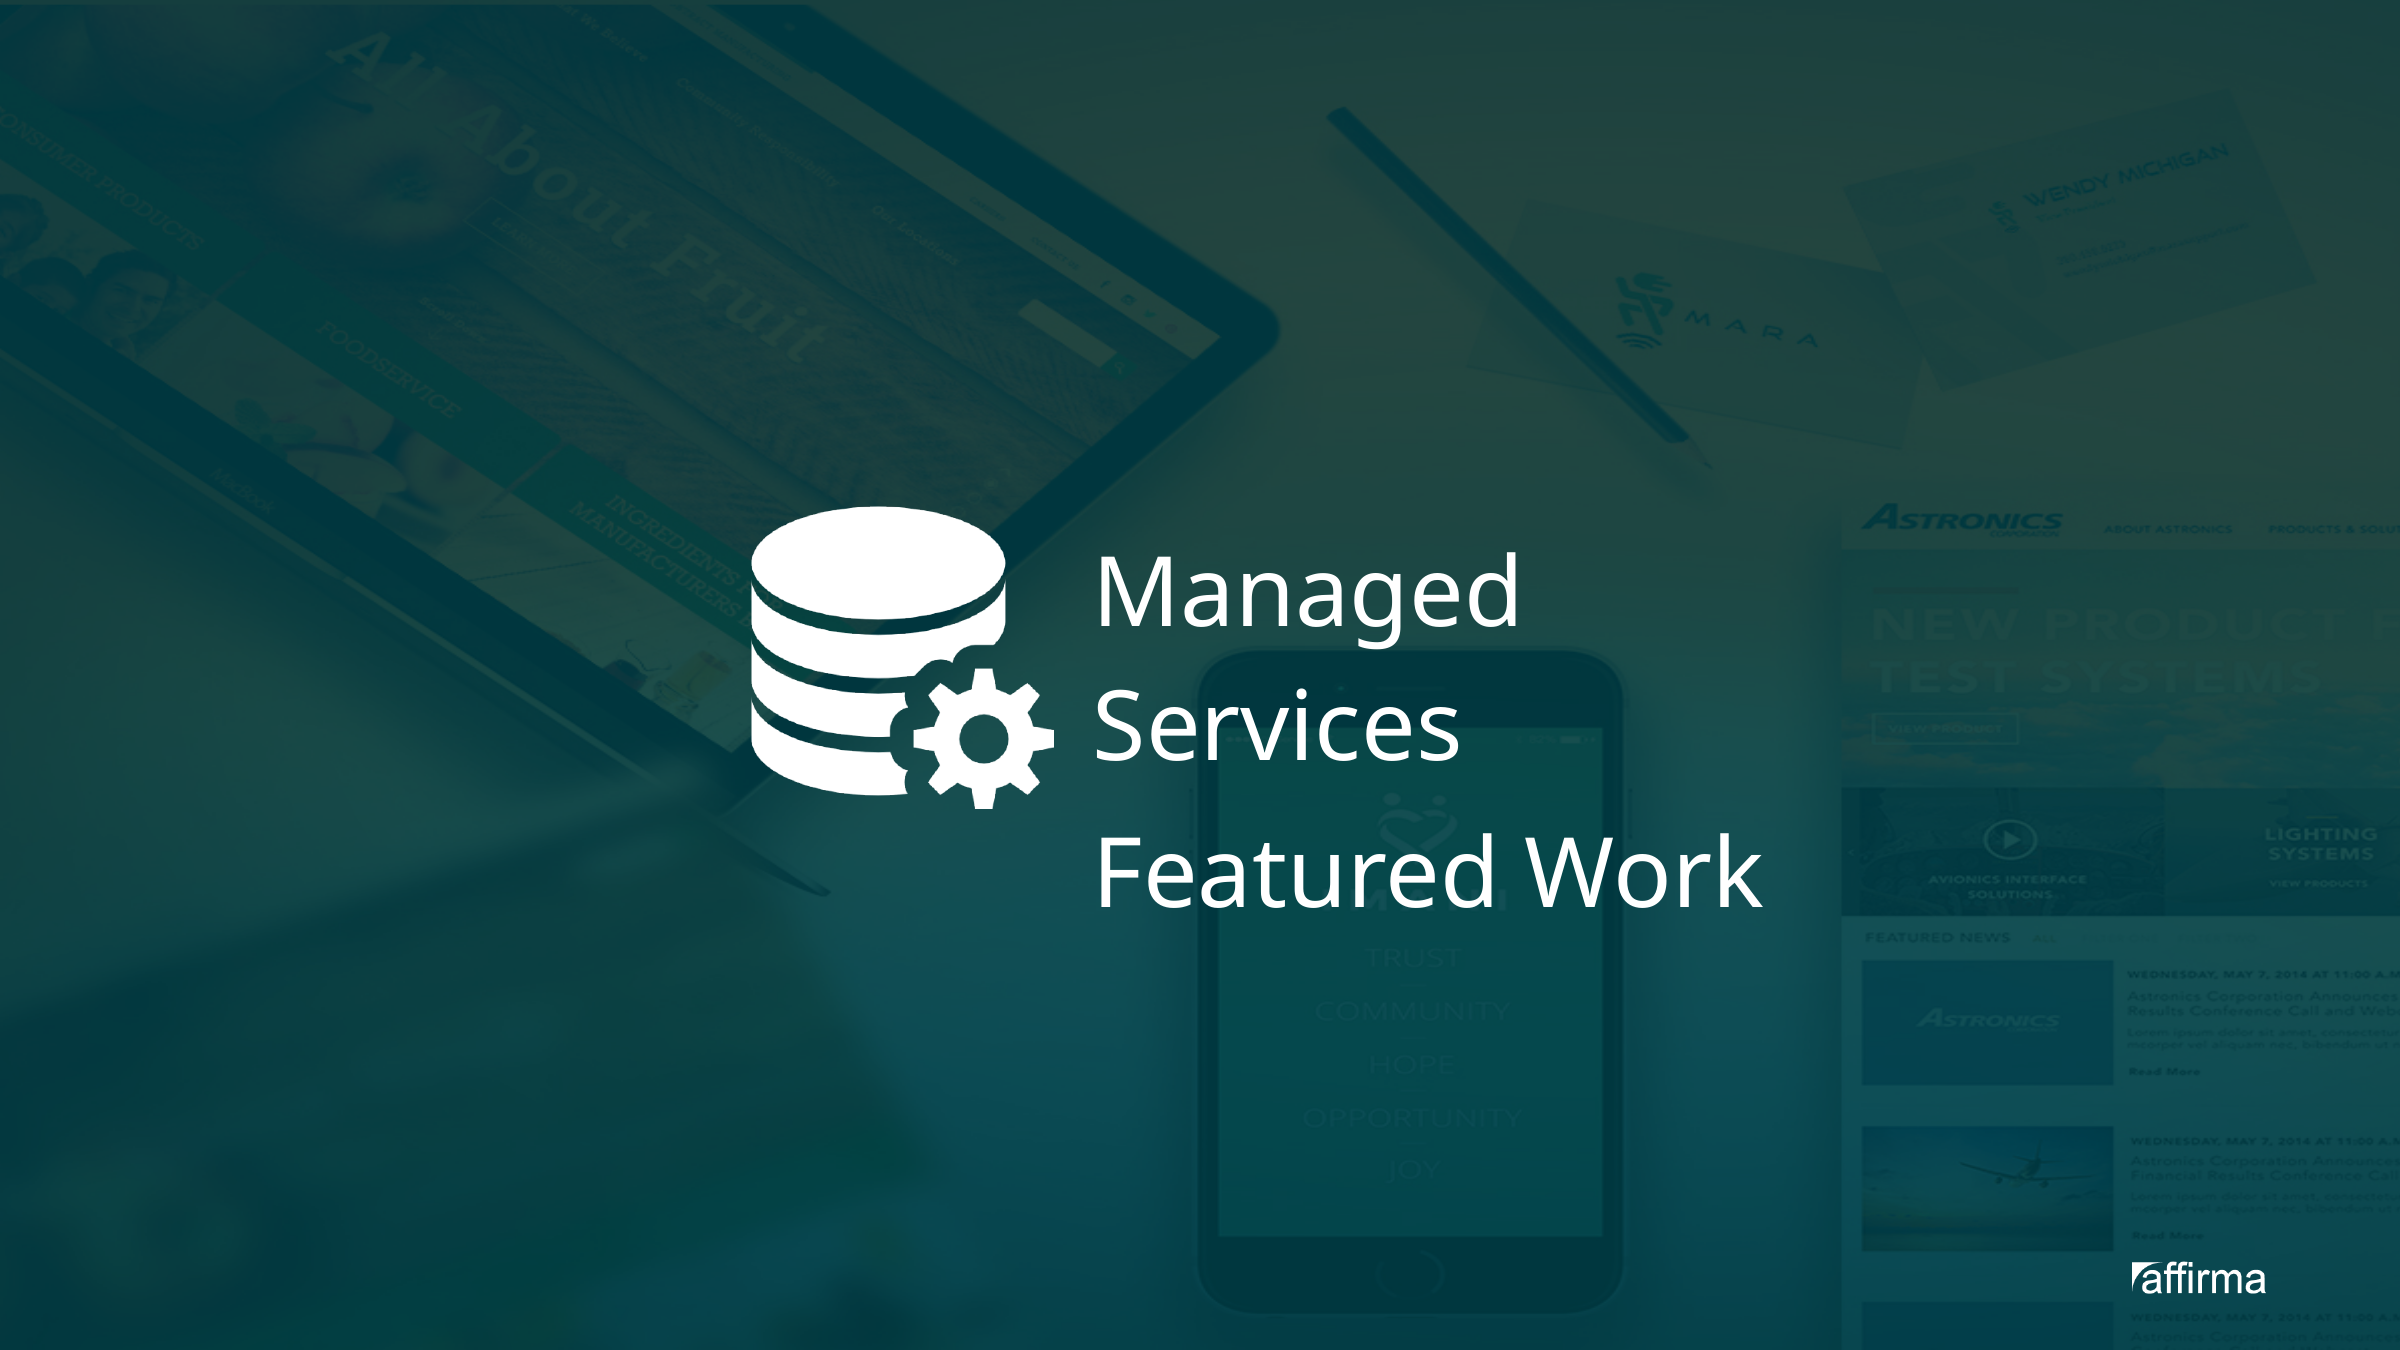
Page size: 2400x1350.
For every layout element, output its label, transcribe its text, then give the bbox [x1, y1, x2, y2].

picture [0, 0, 2400, 1350]
text_box Managed Services Featured Work [1078, 504, 1902, 935]
